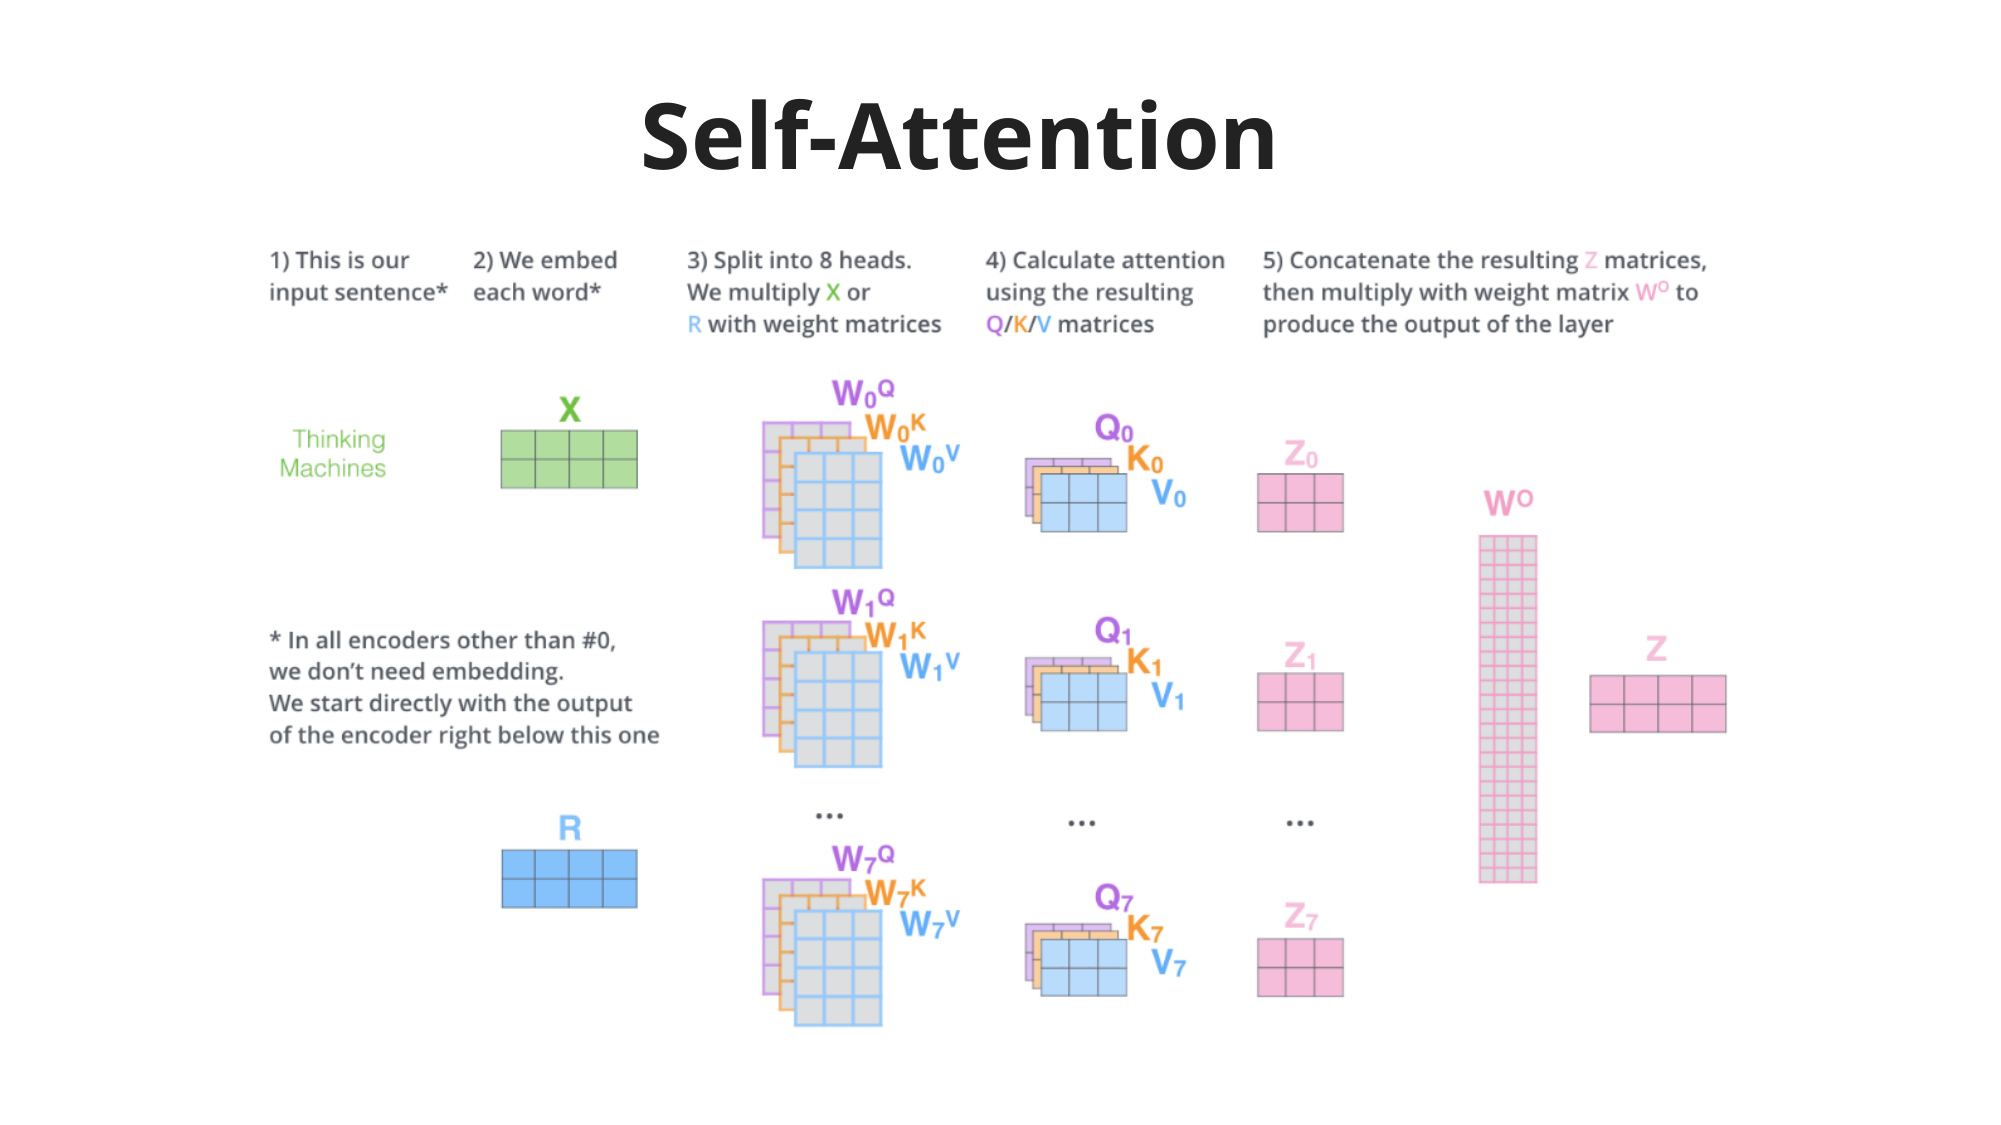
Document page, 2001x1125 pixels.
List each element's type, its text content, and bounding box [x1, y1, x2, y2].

picture [249, 233, 1753, 1099]
title Self-Attention [171, 17, 1751, 262]
